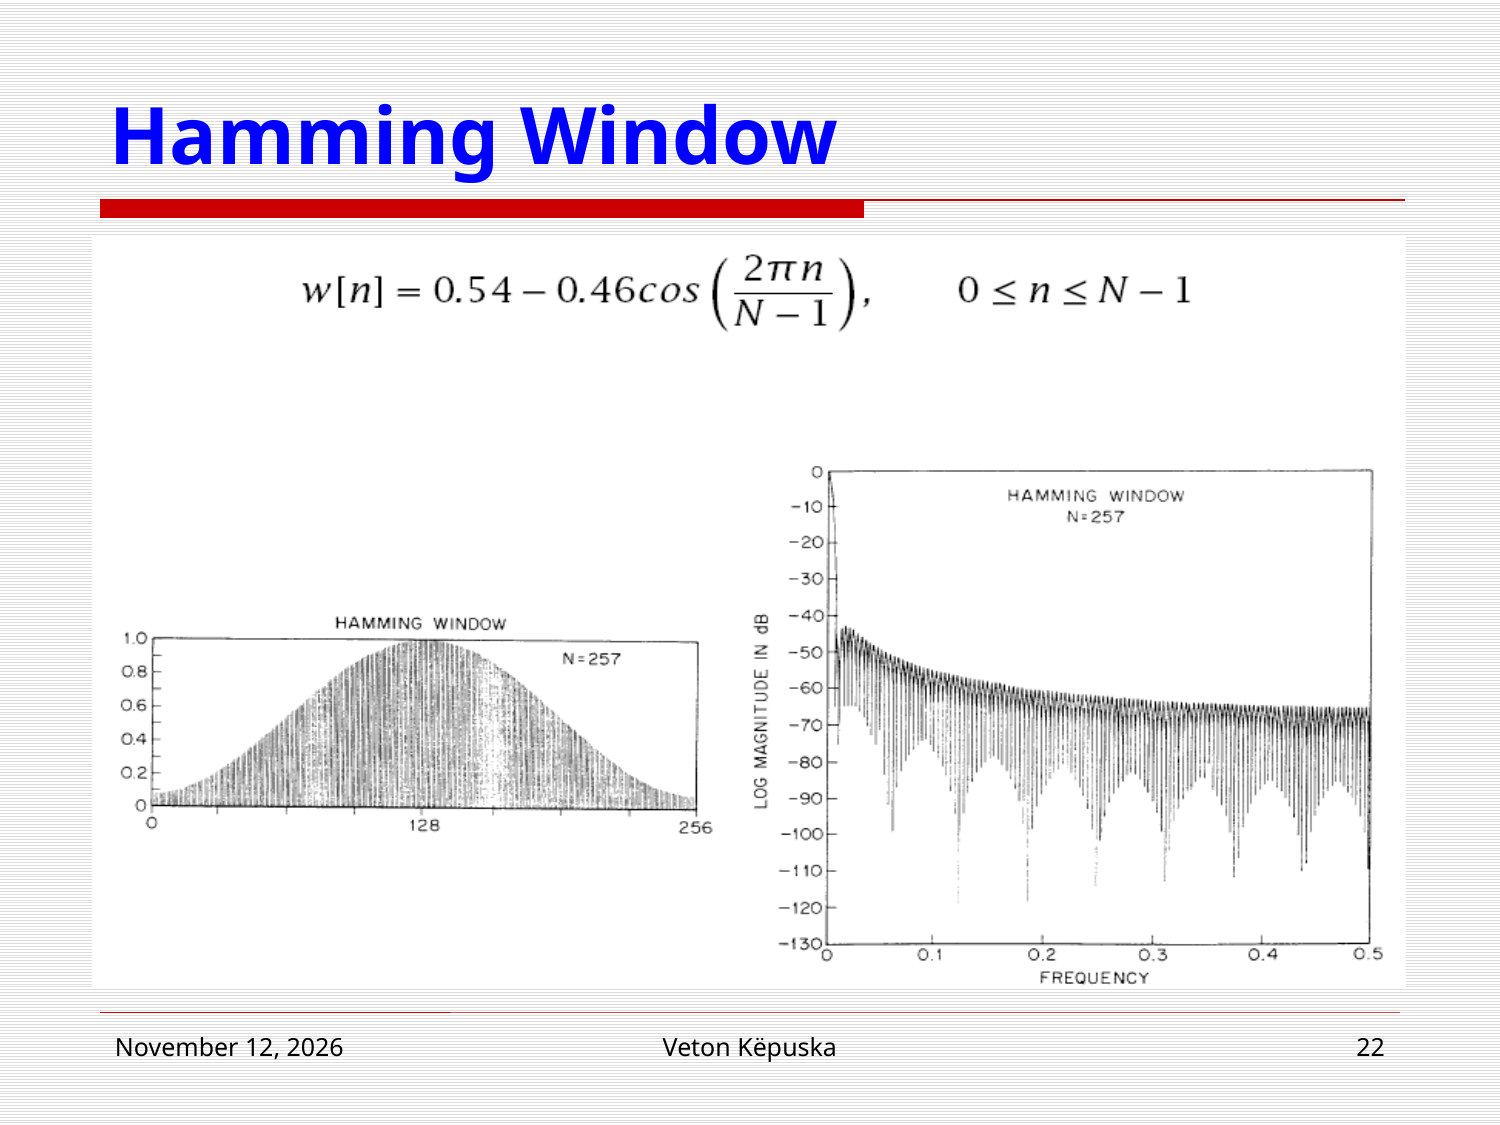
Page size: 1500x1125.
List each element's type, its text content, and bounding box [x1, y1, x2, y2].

slide_number 22 [1074, 1024, 1401, 1103]
footer Veton Këpuska [512, 1024, 988, 1103]
title Hamming Window [93, 49, 1407, 188]
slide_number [99, 1024, 426, 1103]
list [92, 237, 1406, 988]
